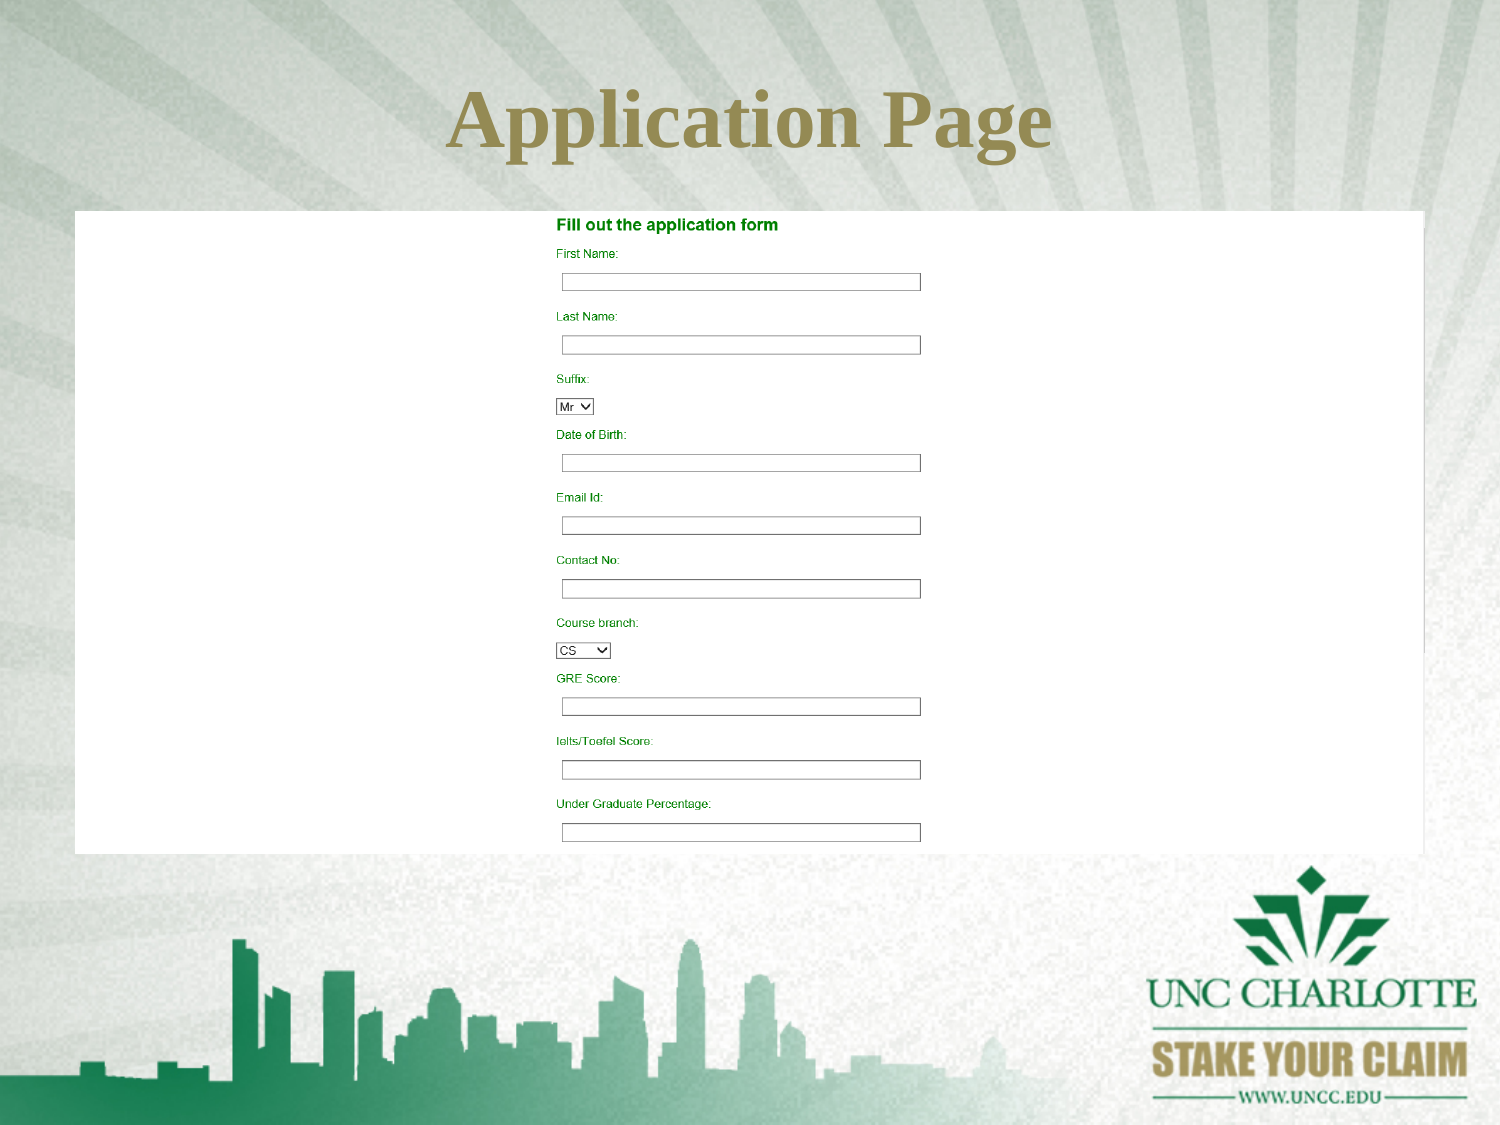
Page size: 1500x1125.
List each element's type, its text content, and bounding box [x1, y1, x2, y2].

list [74, 211, 1426, 854]
picture [0, 0, 1500, 1125]
title Application Page [75, 20, 1425, 208]
